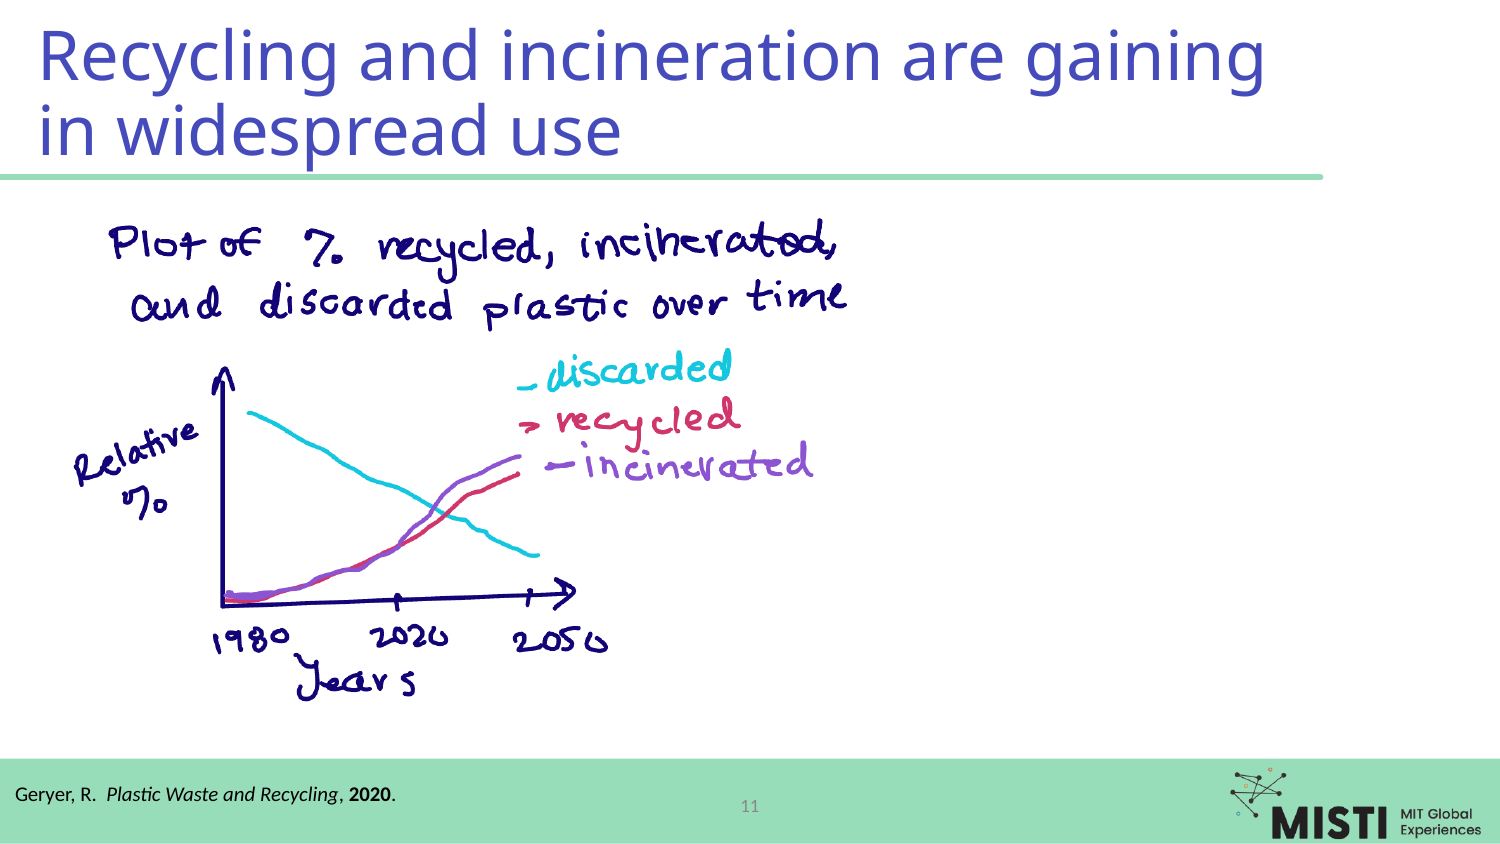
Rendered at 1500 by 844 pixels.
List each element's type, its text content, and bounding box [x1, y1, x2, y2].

text_box Geryer, R. Plastic Waste and Recycling, 2020. [0, 768, 452, 819]
text_box [0, 758, 1213, 844]
picture [1215, 758, 1500, 844]
picture [31, 190, 872, 739]
slide_number 11 [581, 782, 919, 827]
title Recycling and incineration are gaining in widespread use [26, 14, 1321, 174]
